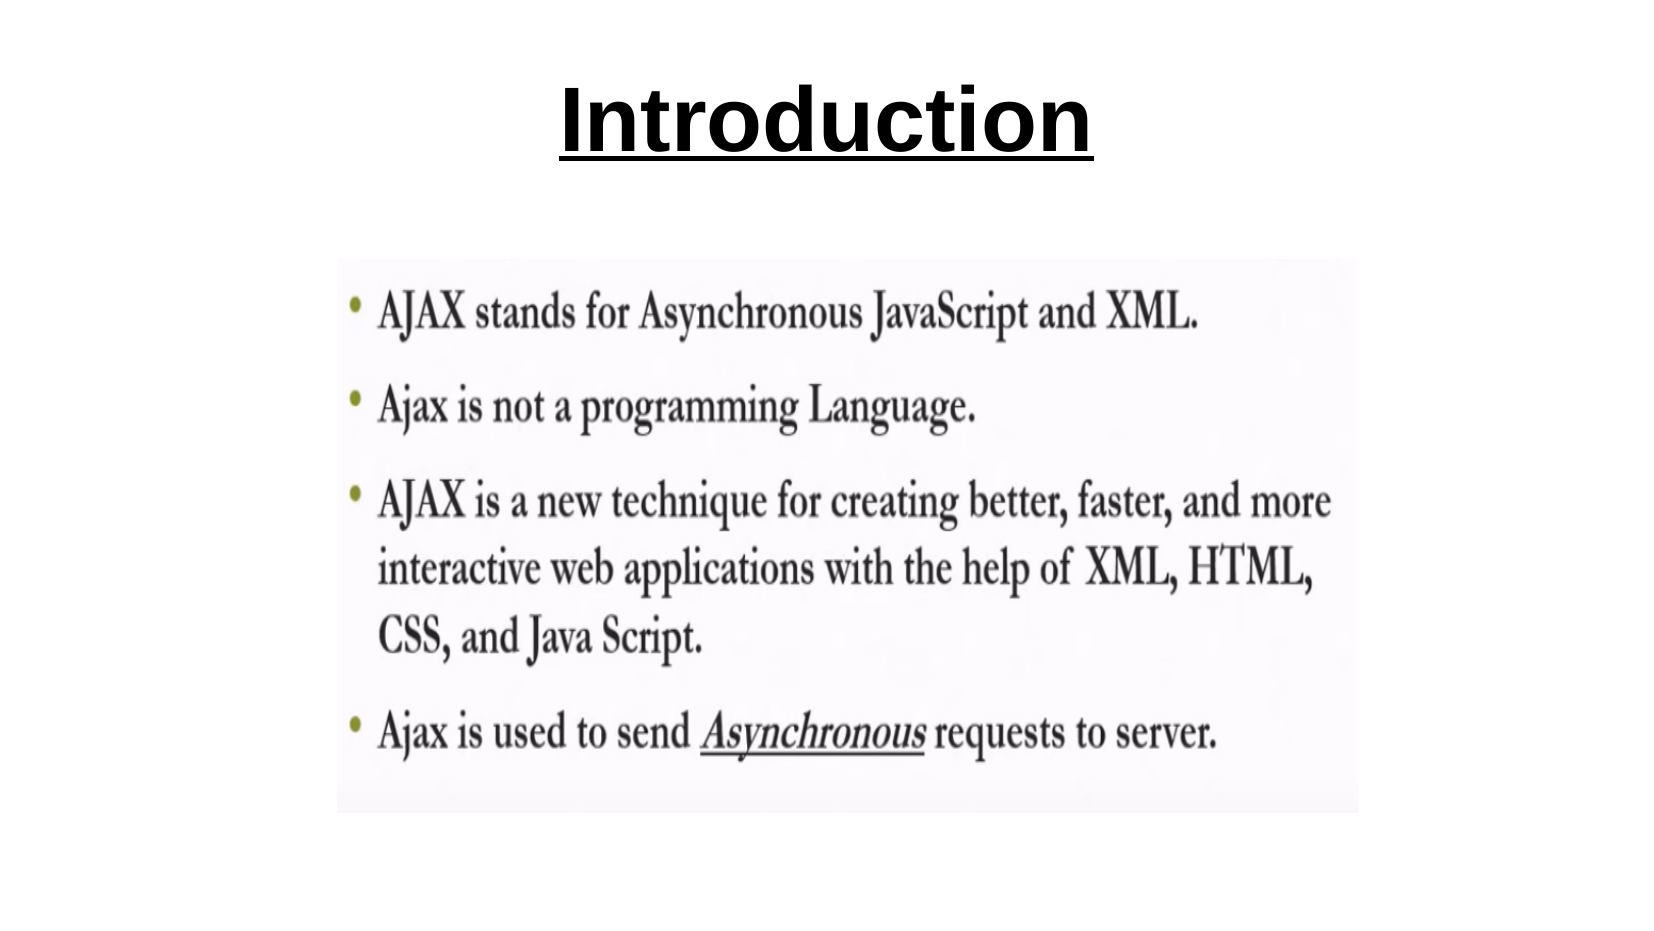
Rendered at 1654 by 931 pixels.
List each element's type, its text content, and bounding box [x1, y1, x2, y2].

text_box Introduction [82, 37, 1571, 192]
picture [337, 259, 1359, 813]
